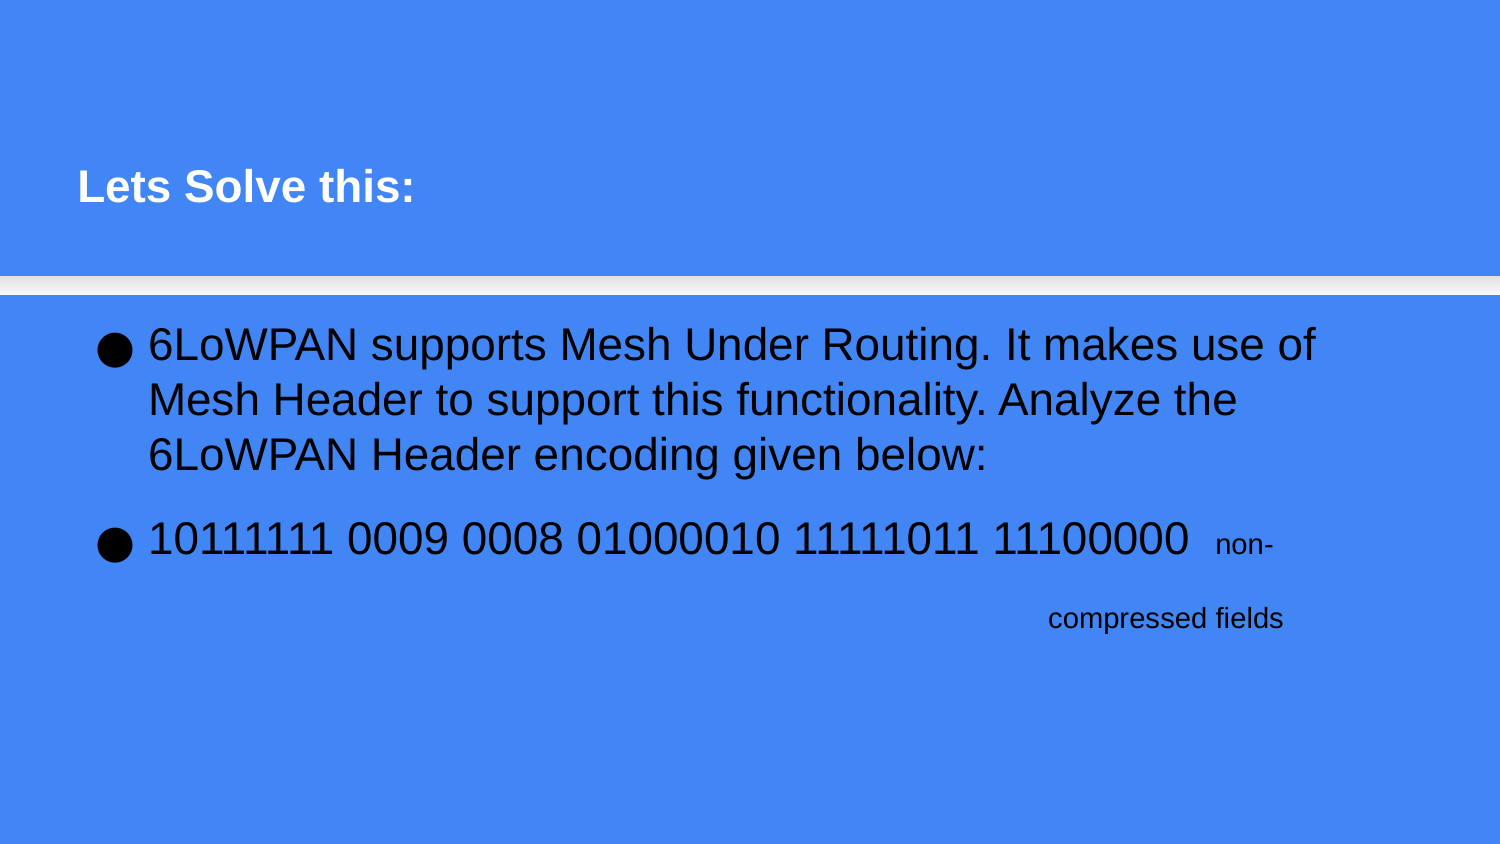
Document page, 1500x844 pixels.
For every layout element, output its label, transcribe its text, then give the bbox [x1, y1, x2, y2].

text_box 6LoWPAN supports Mesh Under Routing. It makes use of Mesh Header to support this functionality. Analyze the 6LoWPAN Header encoding given below: 10111111 0009 0008 01000010 11111011 11100000 non- compressed fields [77, 314, 1427, 760]
text_box Lets Solve this: [77, 121, 1427, 247]
